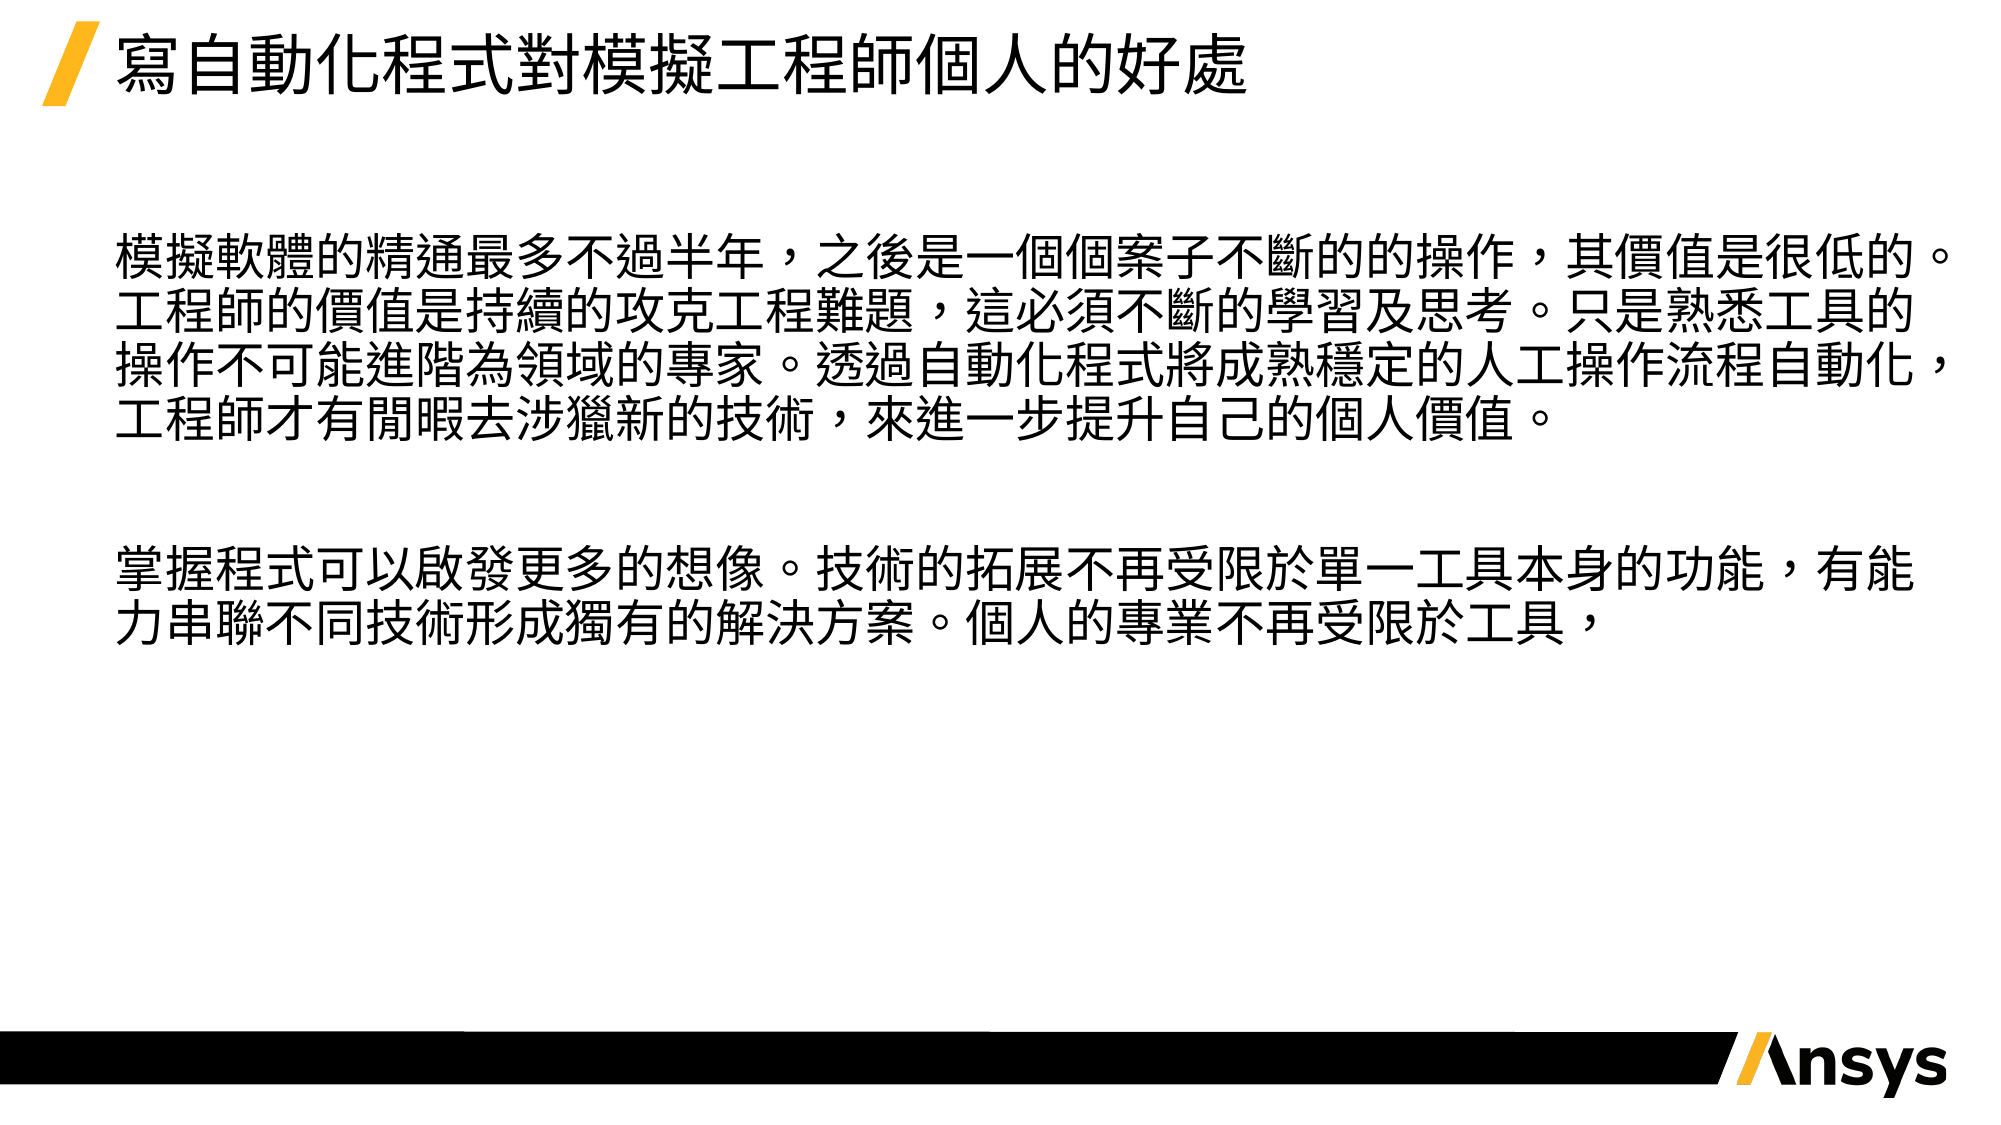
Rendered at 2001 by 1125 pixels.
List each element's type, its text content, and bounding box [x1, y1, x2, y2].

title 寫自動化程式對模擬工程師個人的好處 [99, 24, 1900, 164]
list 模擬軟體的精通最多不過半年，之後是一個個案子不斷的的操作，其價值是很低的。工程師的價值是持續的攻克工程難題，這必須不斷的學習及思考。只是熟悉工具的操作不可能進階為領域的專家。透過自動化程式將成熟穩定的人工操作流程自動化，工程師才有閒暇去涉獵新的技術，來進一步提升自己的個人價值。 掌握程式可以啟發更多的想像。技術的拓展不再受限於單一工具本身的功能，有能力串聯不同技術形成獨有的解決方案。個人的專業不再受限於工具， [99, 224, 1950, 1007]
